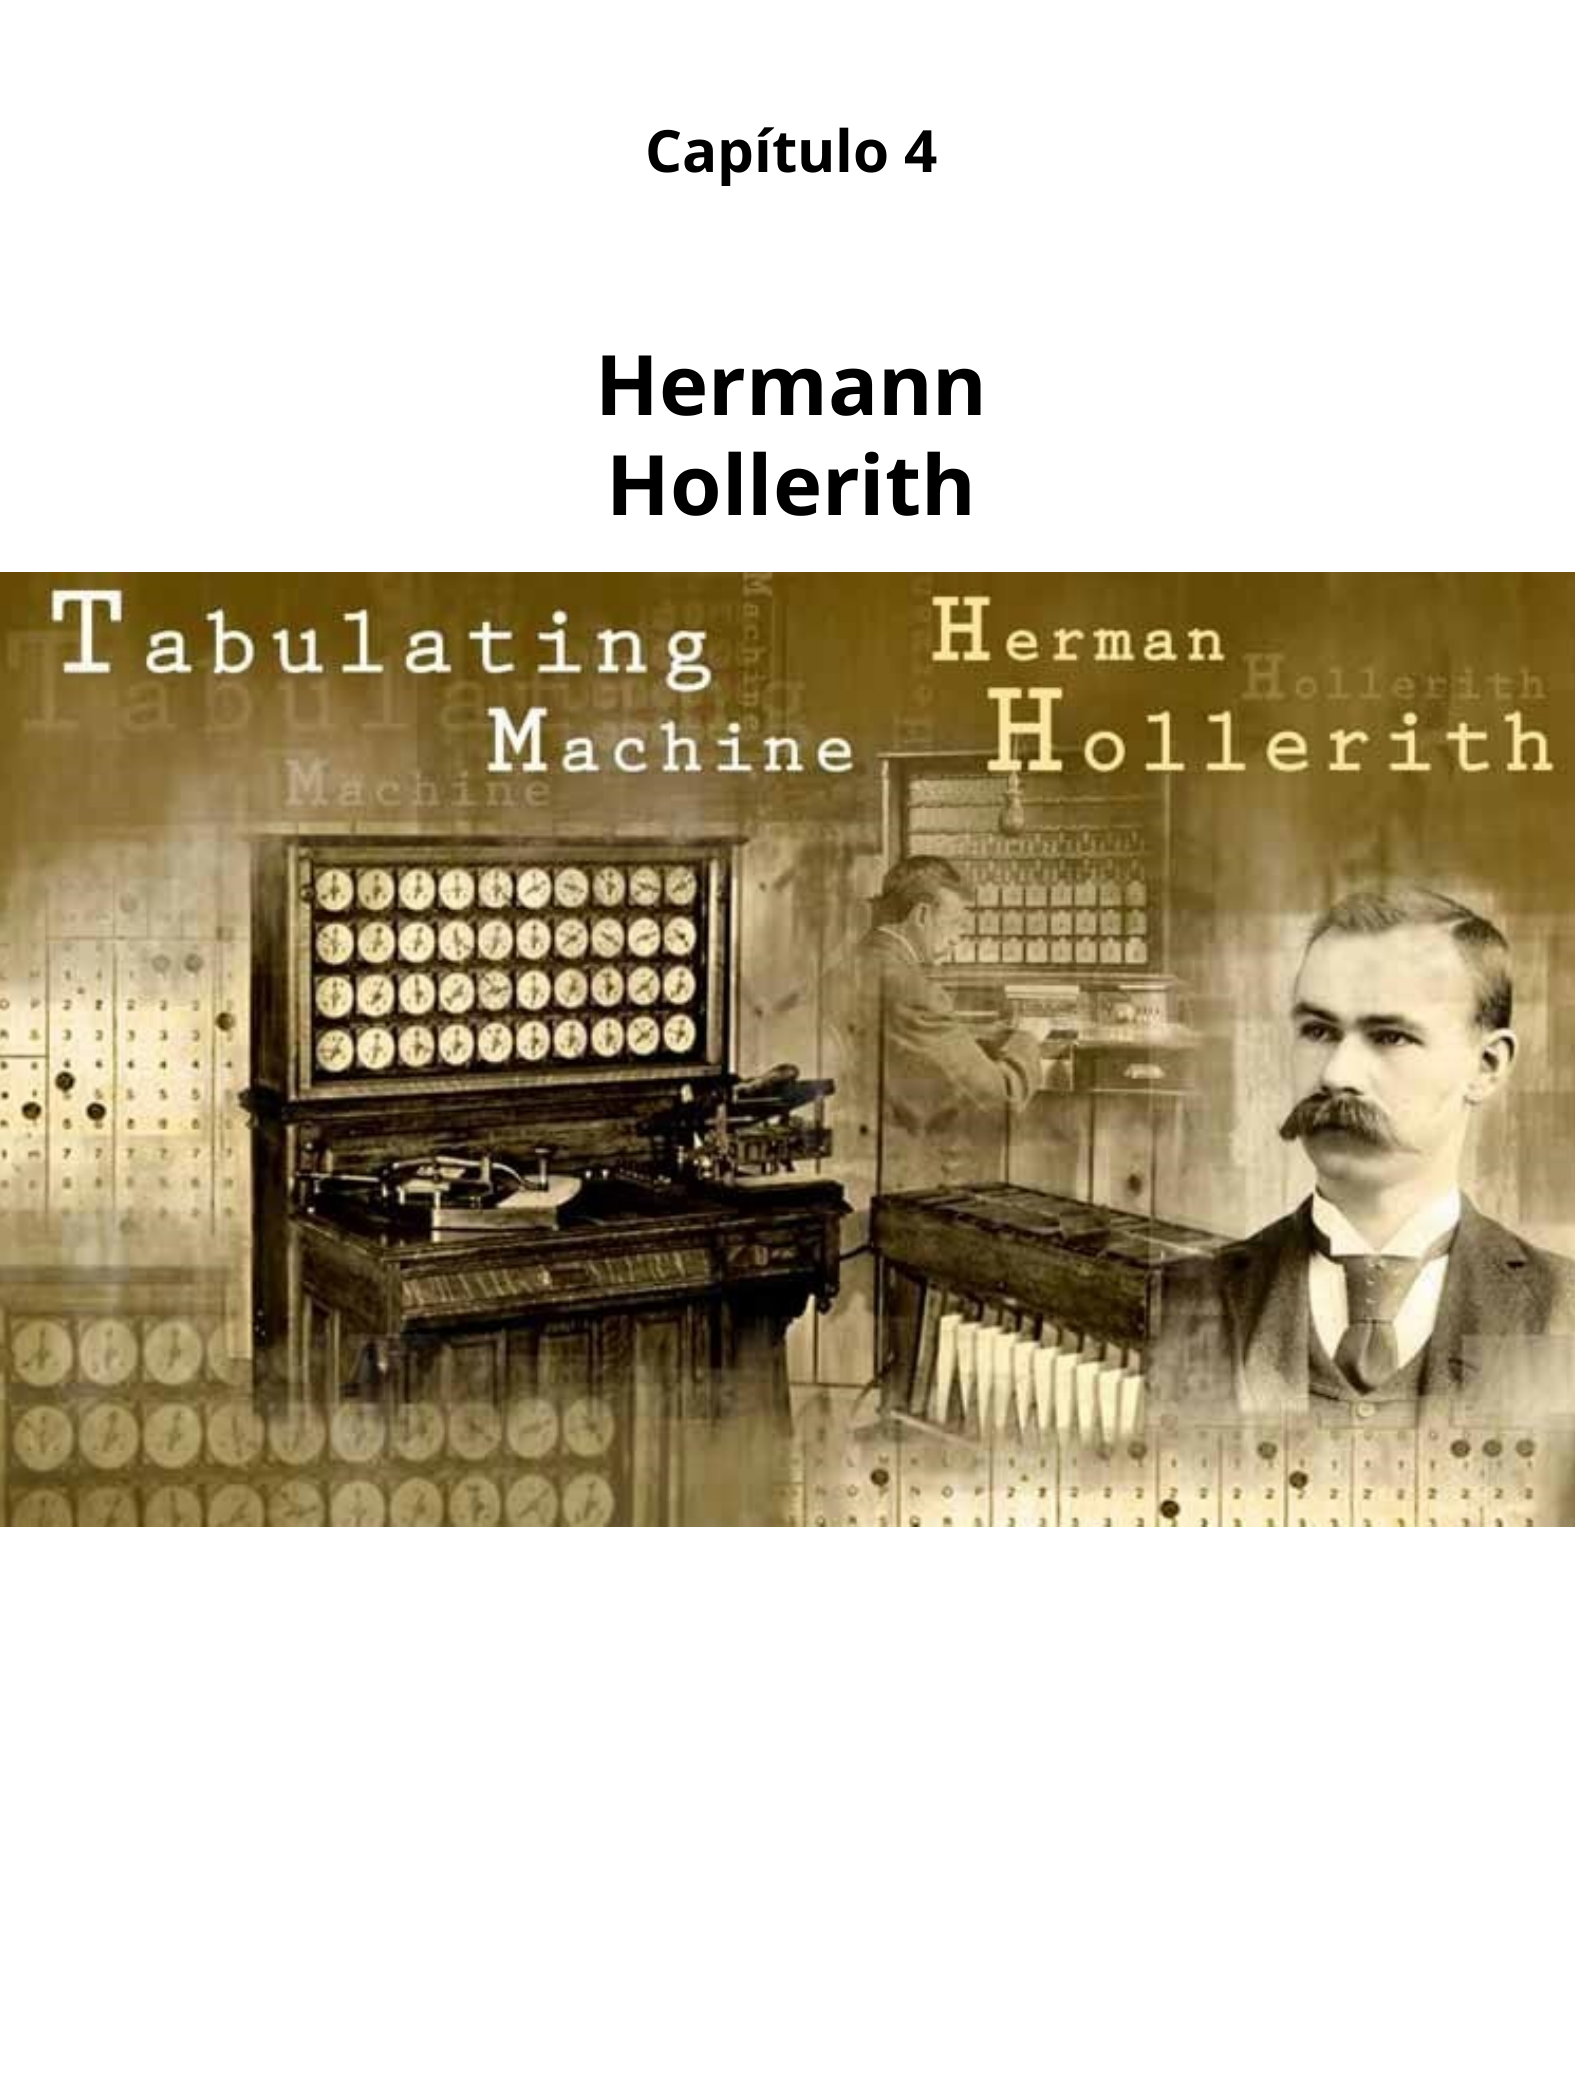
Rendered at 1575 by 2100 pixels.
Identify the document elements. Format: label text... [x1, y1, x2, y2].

picture [0, 572, 1575, 1528]
text_box Capítulo 4 [626, 107, 958, 192]
text_box Hermann Hollerith [393, 324, 1190, 540]
